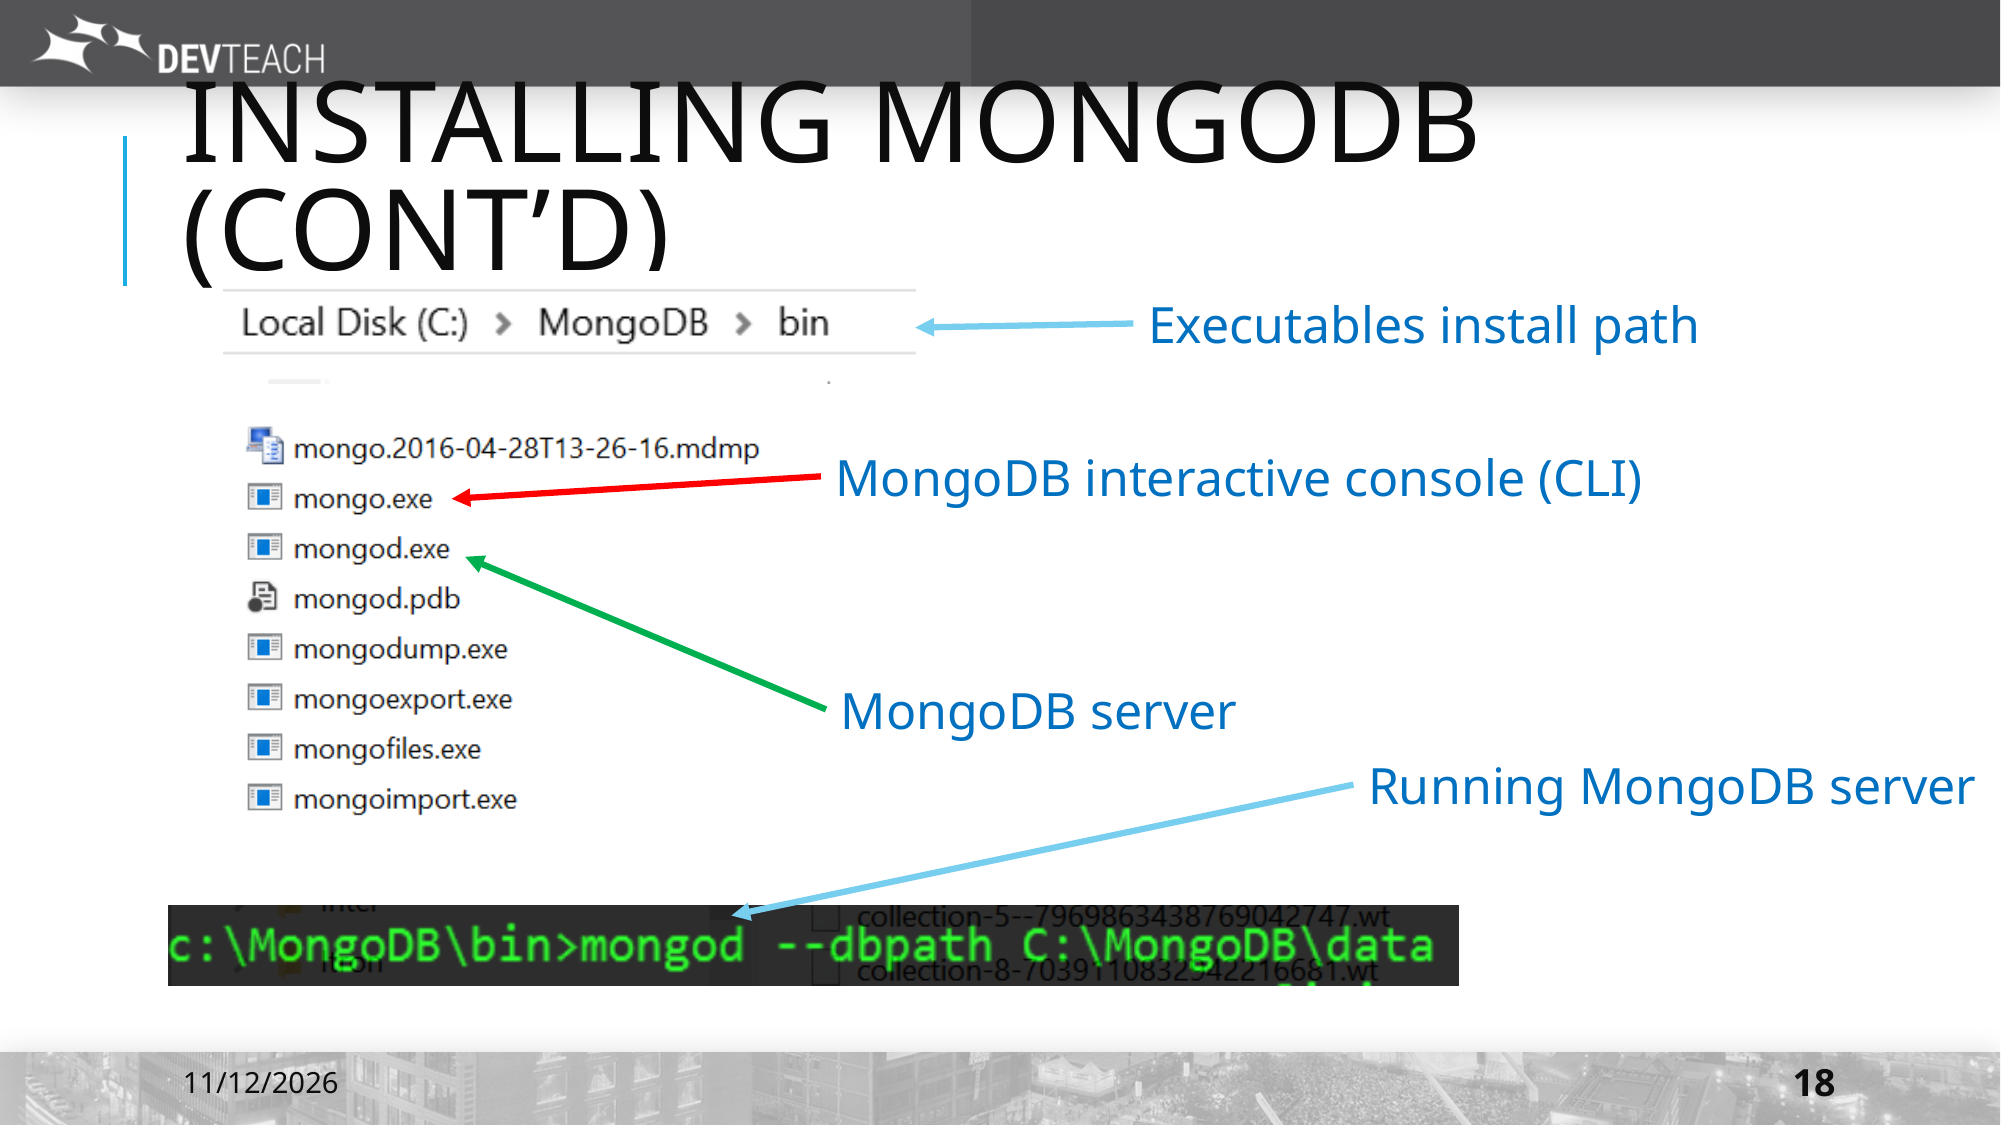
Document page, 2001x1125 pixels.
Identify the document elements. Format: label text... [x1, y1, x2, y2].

text_box MongoDB interactive console (CLI) [820, 438, 1659, 514]
slide_number 18 [1777, 1061, 1938, 1107]
title Installing MongoDB (cont’d) [168, 96, 1763, 272]
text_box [915, 323, 1175, 328]
text_box Running MongoDB server [1353, 747, 1992, 822]
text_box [451, 476, 887, 500]
text_box Executables install path [1133, 286, 1716, 361]
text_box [731, 784, 1408, 916]
text_box MongoDB server [826, 672, 1253, 747]
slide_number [168, 1061, 522, 1107]
picture [0, 0, 2001, 1125]
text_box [464, 556, 858, 711]
